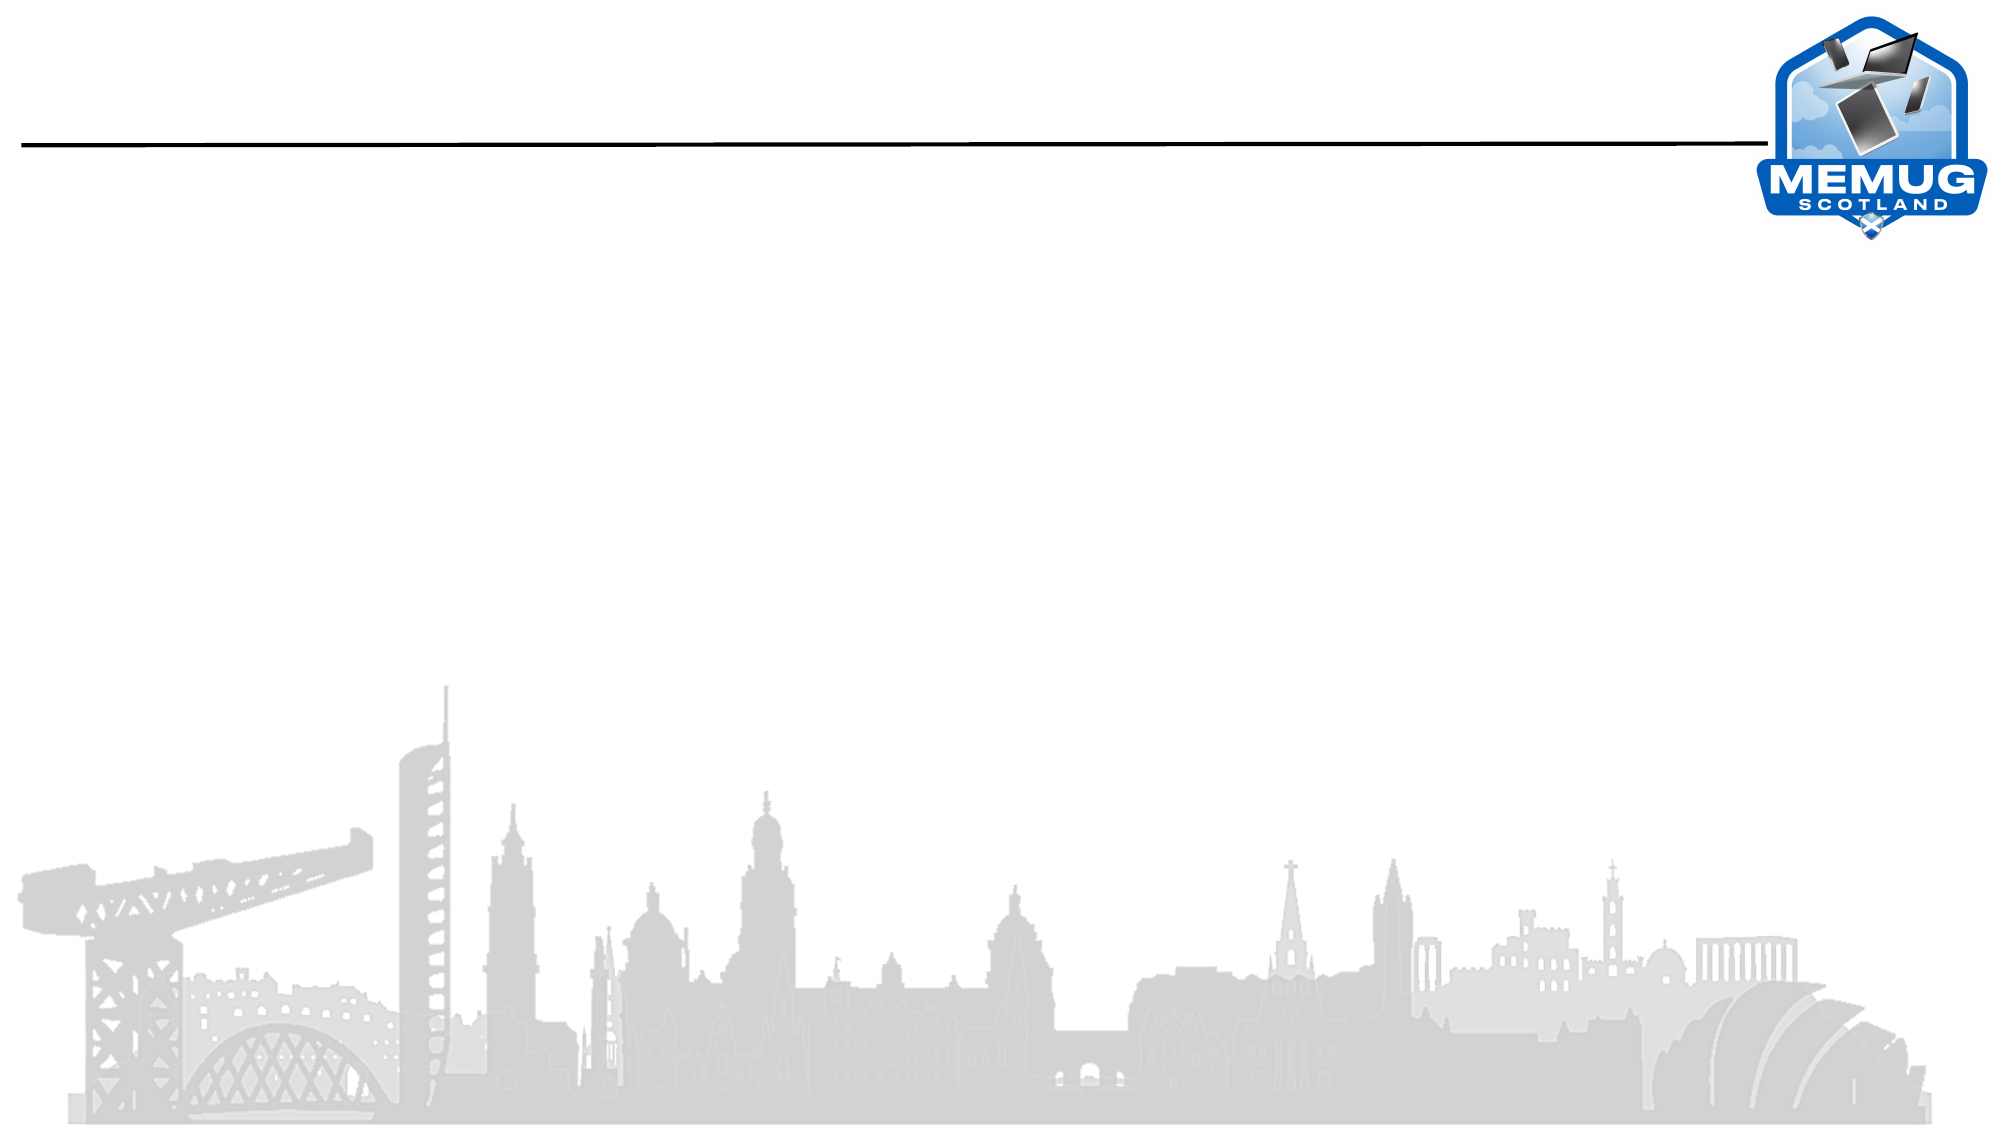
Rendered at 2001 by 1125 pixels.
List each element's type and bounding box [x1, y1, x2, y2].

picture [0, 648, 2000, 1125]
picture [1721, 0, 2000, 279]
